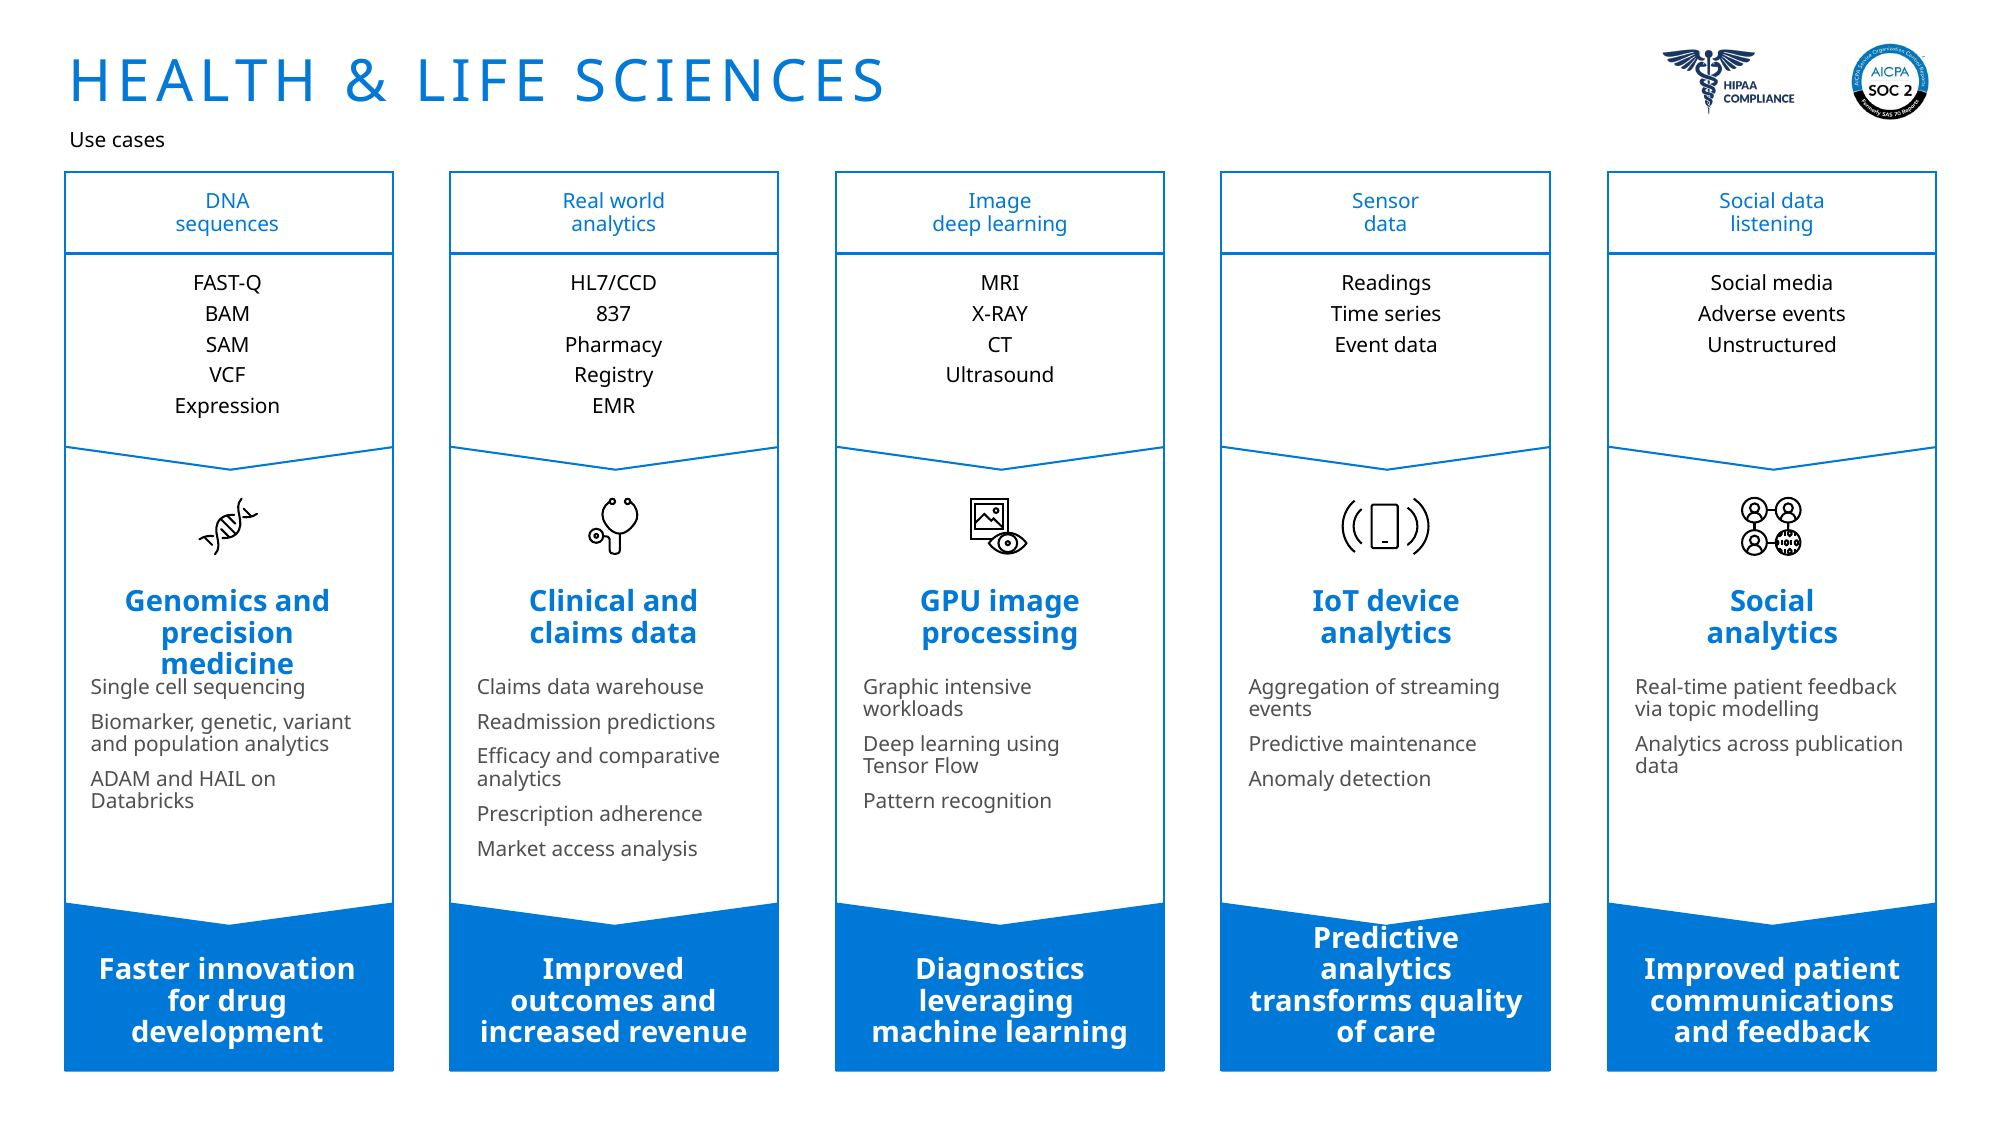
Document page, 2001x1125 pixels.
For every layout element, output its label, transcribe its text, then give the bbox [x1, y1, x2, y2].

list Social media Adverse events Unstructured [1620, 265, 1924, 426]
text_box [1221, 902, 1550, 1072]
list MRI X-RAY CT Ultrasound [848, 265, 1152, 426]
text_box [64, 254, 393, 924]
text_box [199, 498, 258, 555]
list Sensor data [1233, 183, 1538, 244]
text_box [835, 254, 1164, 924]
list Social analytics [1620, 579, 1925, 658]
list Readings Time series Event data [1234, 265, 1539, 426]
list Image deep learning [848, 183, 1152, 244]
list Single cell sequencing Biomarker, genetic, variant and population analytics ADAM and HAIL on Databricks [75, 668, 380, 707]
list Faster innovation for drug development [75, 945, 380, 1057]
list Improved outcomes and increased revenue [461, 1009, 766, 1057]
list Clinical and claims data [461, 579, 766, 658]
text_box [1342, 498, 1429, 555]
text_box [836, 446, 1164, 470]
text_box [835, 171, 1164, 253]
text_box [64, 902, 393, 1072]
text_box [450, 171, 779, 253]
list Predictive analytics transforms quality of care [1234, 1009, 1539, 1057]
list GPU image processing [848, 579, 1152, 658]
list Graphic intensive workloads Deep learning using Tensor Flow Pattern recognition [848, 668, 1152, 707]
text_box [450, 902, 779, 1072]
text_box [1221, 171, 1550, 253]
list IoT device analytics [1234, 579, 1539, 658]
text_box [835, 902, 1164, 1072]
list DNA sequences [75, 183, 380, 244]
list Real world analytics [461, 183, 766, 244]
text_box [970, 498, 1027, 554]
list Social data listening [1620, 183, 1924, 244]
list FAST-Q BAM SAM VCF Expression [75, 265, 380, 426]
list Claims data warehouse Readmission predictions Efficacy and comparative analytics Prescription adherence Market access analysis [461, 668, 766, 707]
text_box [1222, 446, 1550, 470]
text_box [450, 254, 779, 924]
text_box [65, 446, 393, 470]
list Real-time patient feedback via topic modelling Analytics across publication data [1620, 668, 1925, 707]
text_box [1741, 497, 1801, 556]
text_box [450, 446, 778, 470]
list Improved patient communications and feedback [1620, 1009, 1925, 1057]
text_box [1659, 43, 1929, 120]
list Diagnostics leveraging machine learning [848, 1009, 1152, 1057]
list Genomics and precision medicine [75, 579, 380, 658]
text_box [64, 171, 393, 253]
list Aggregation of streaming events Predictive maintenance Anomaly detection [1233, 668, 1538, 707]
title HEALTH & LIFE SCIENCES [44, 36, 1957, 127]
text_box [1607, 902, 1937, 1072]
text_box [1221, 254, 1550, 924]
text_box [1608, 446, 1936, 470]
list HL7/CCD 837 Pharmacy Registry EMR [461, 265, 766, 426]
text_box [588, 498, 639, 555]
text_box [1607, 171, 1937, 924]
